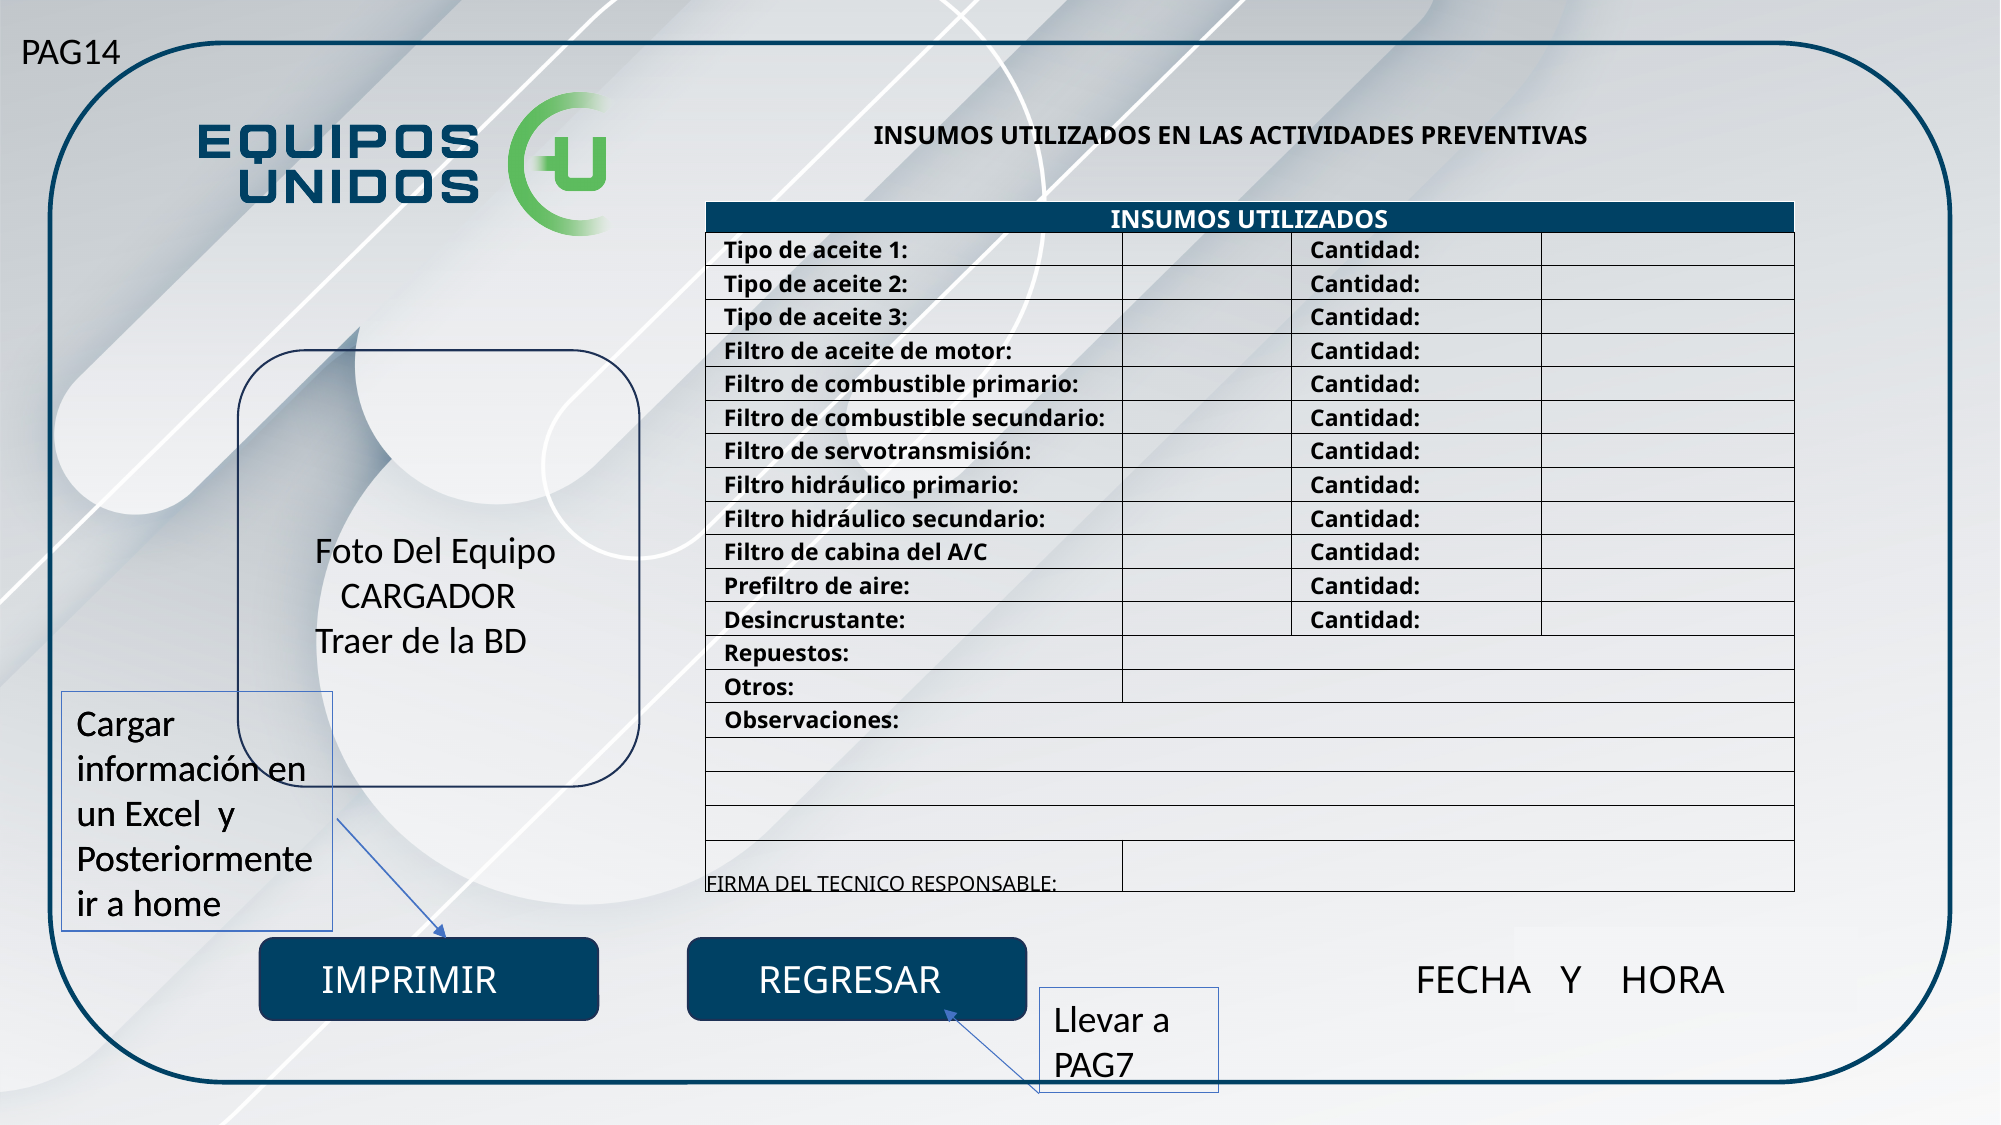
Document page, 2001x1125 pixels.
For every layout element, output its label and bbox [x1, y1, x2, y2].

picture [0, 0, 2000, 1125]
text_box [943, 1009, 1039, 1094]
text_box [336, 818, 447, 938]
